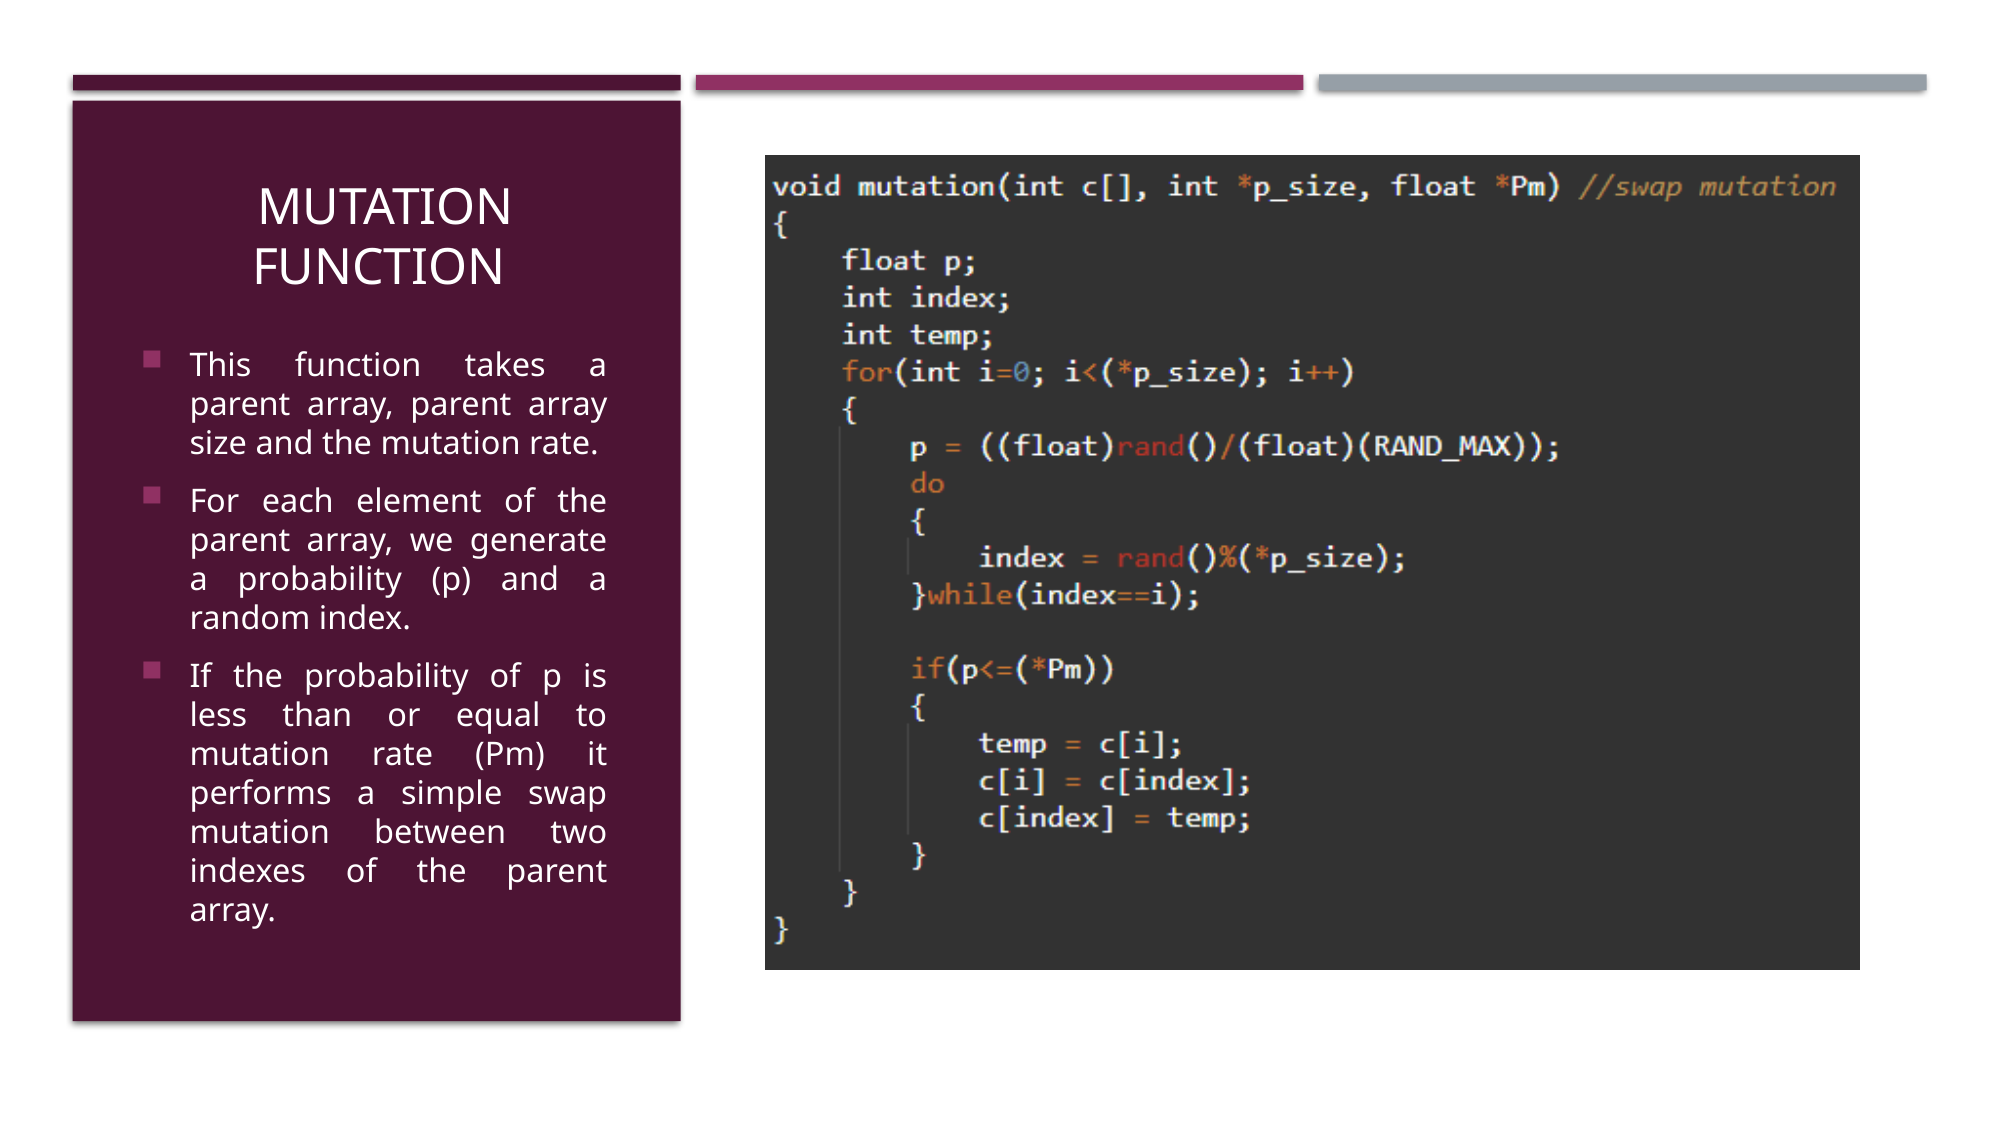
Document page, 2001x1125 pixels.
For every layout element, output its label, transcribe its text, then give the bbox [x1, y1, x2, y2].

list This function takes a parent array, parent array size and the mutation rate. For each element of the parent array, we generate a probability (p) and a random index. If the probability of p is less than or equal to mutation rate (Pm) it performs a simple swap mutation between two indexes of the parent array. [125, 336, 623, 970]
text_box [0, 0, 2000, 1125]
title Mutation function [125, 135, 646, 302]
text_box [72, 102, 682, 1022]
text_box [72, 73, 1928, 92]
picture [764, 154, 1861, 970]
